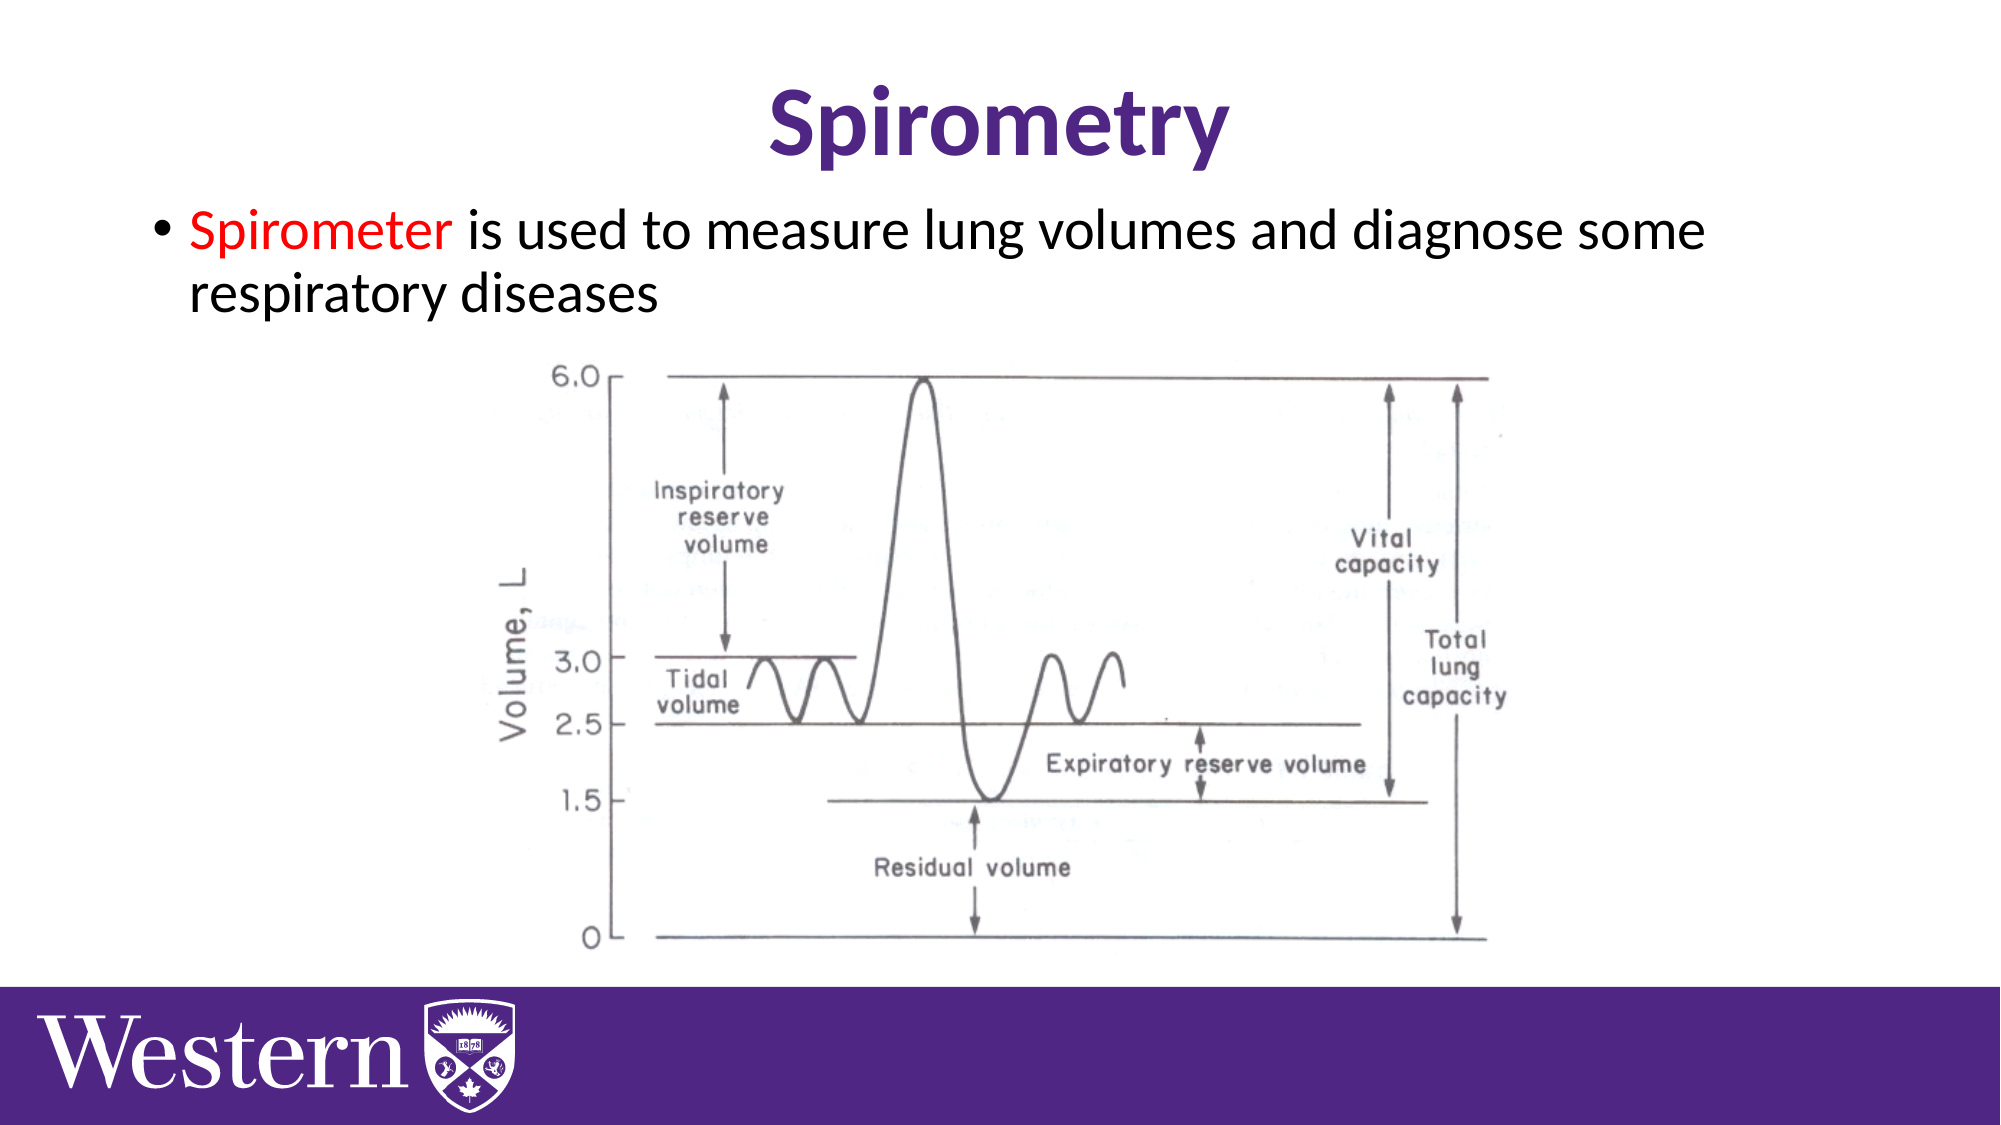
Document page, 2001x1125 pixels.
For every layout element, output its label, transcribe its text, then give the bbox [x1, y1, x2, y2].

title Spirometry [137, 32, 1863, 213]
list Spirometer is used to measure lung volumes and diagnose some respiratory diseases [137, 192, 1791, 404]
picture [482, 360, 1518, 954]
text_box [0, 986, 2000, 1125]
picture [37, 999, 515, 1113]
